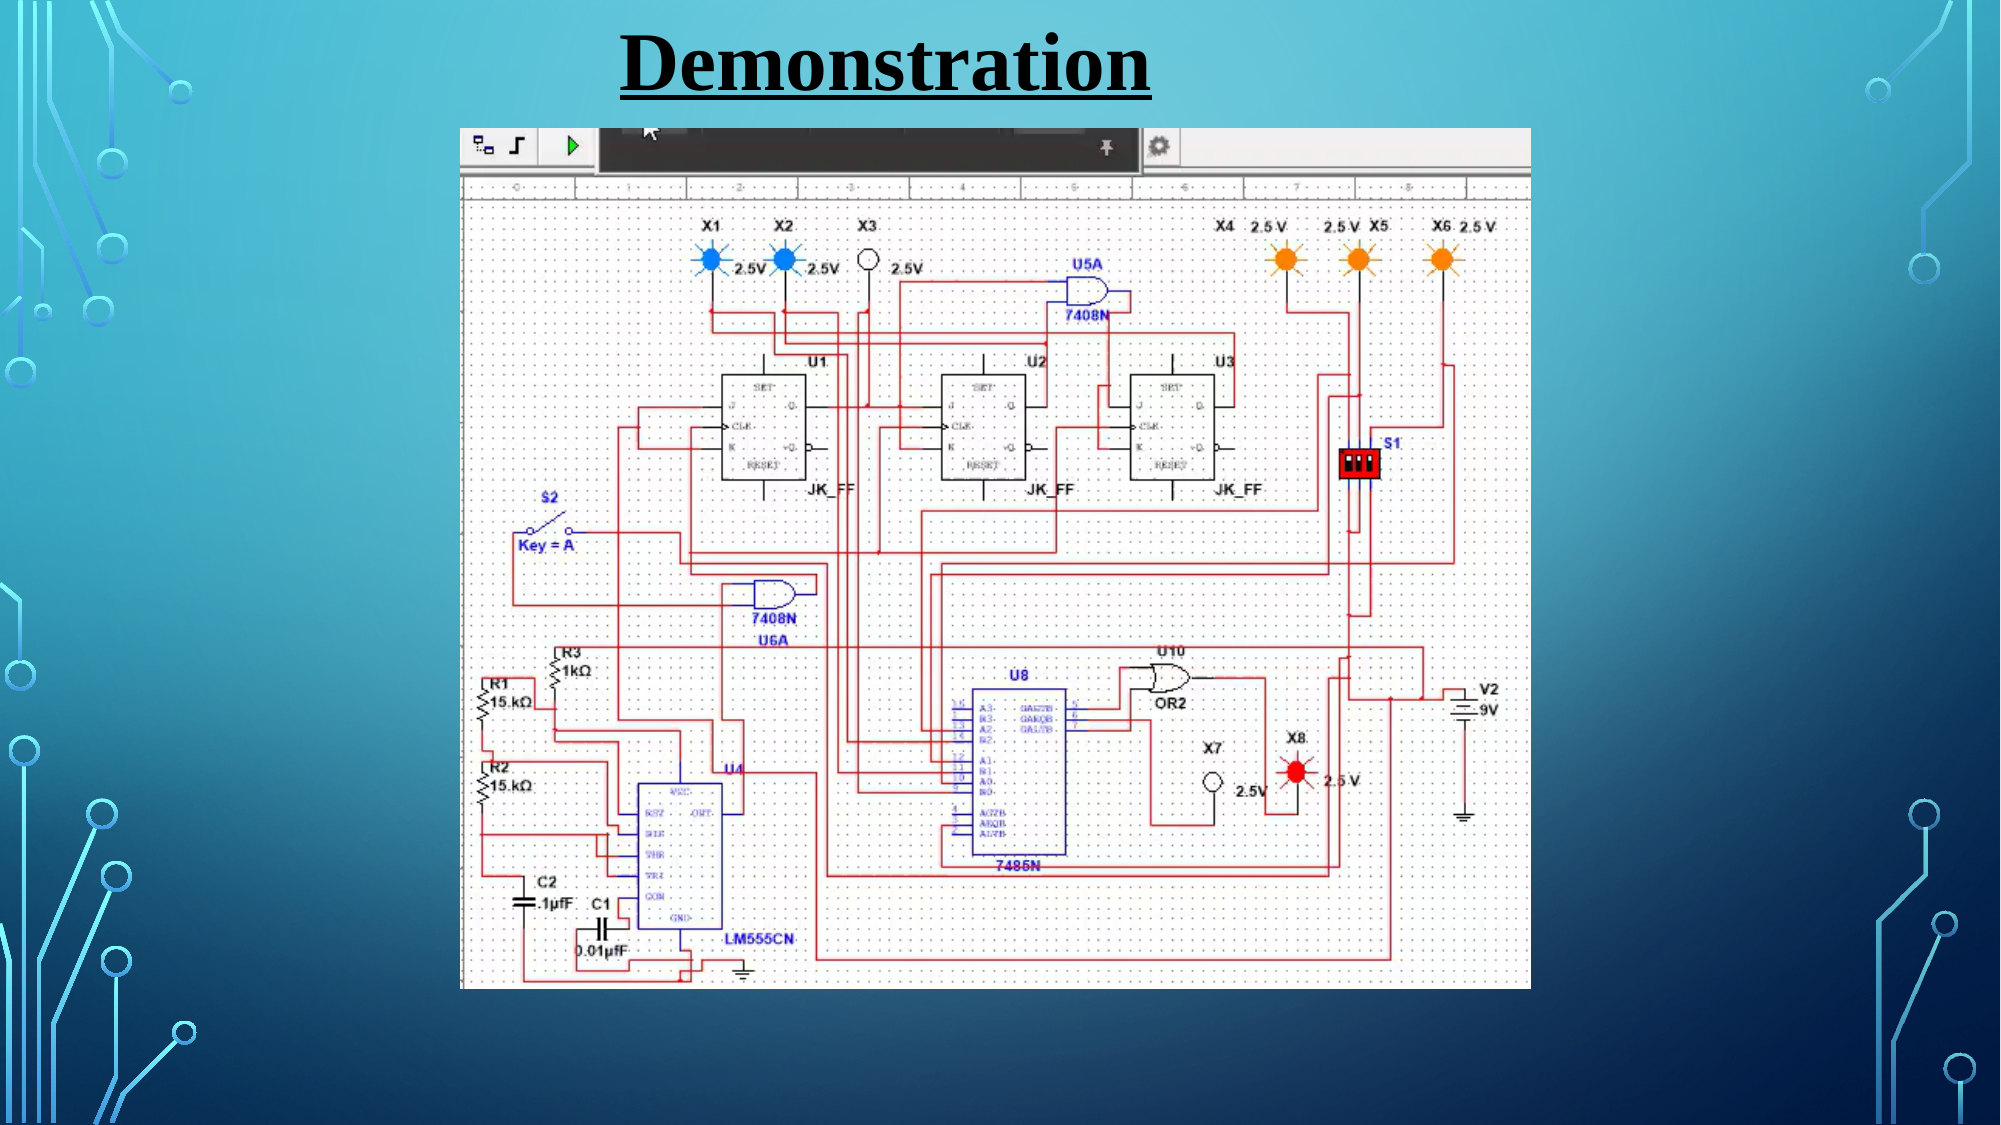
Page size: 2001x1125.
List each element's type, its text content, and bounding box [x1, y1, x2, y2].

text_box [459, 127, 1532, 990]
text_box Demonstration [604, 0, 1203, 115]
